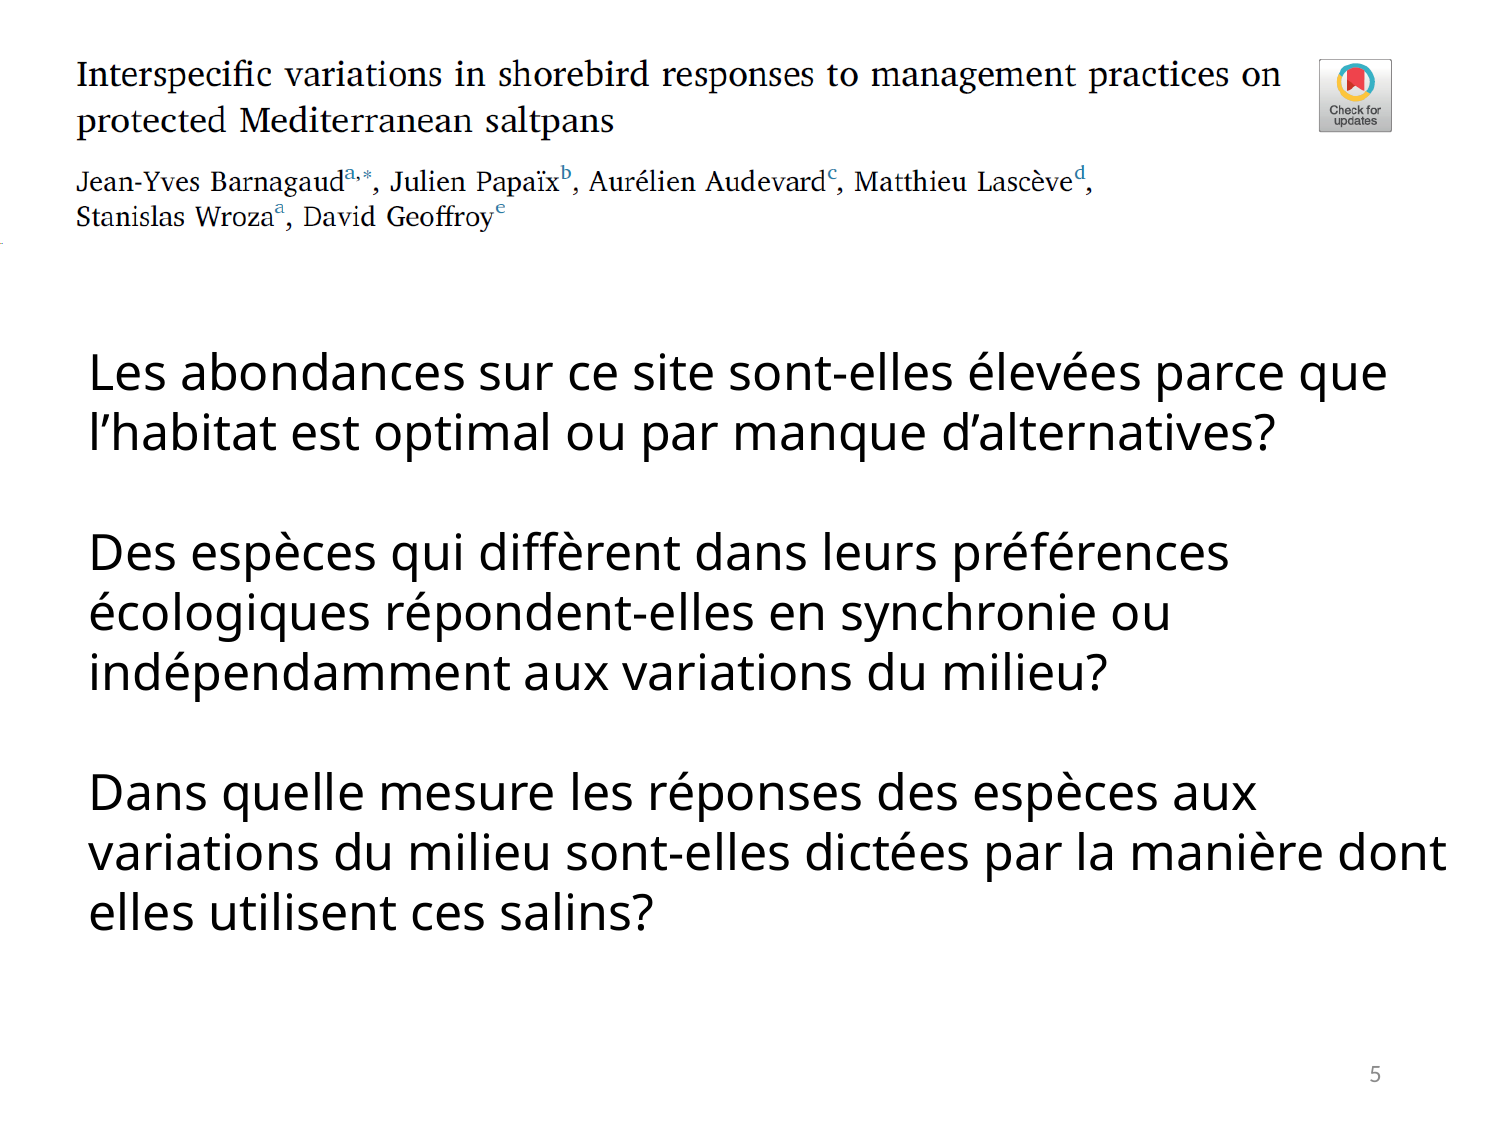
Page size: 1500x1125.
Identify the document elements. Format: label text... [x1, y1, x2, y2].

picture [0, 14, 1500, 244]
text_box Les abondances sur ce site sont-elles élevées parce que l’habitat est optimal ou par manque d’alternatives? Des espèces qui diffèrent dans leurs préférences écologiques répondent-elles en synchronie ou indépendamment aux variations du milieu? Dans quelle mesure les réponses des espèces aux variations du milieu sont-elles dictées par la manière dont elles utilisent ces salins? [73, 332, 1474, 948]
slide_number 5 [1059, 1042, 1397, 1103]
